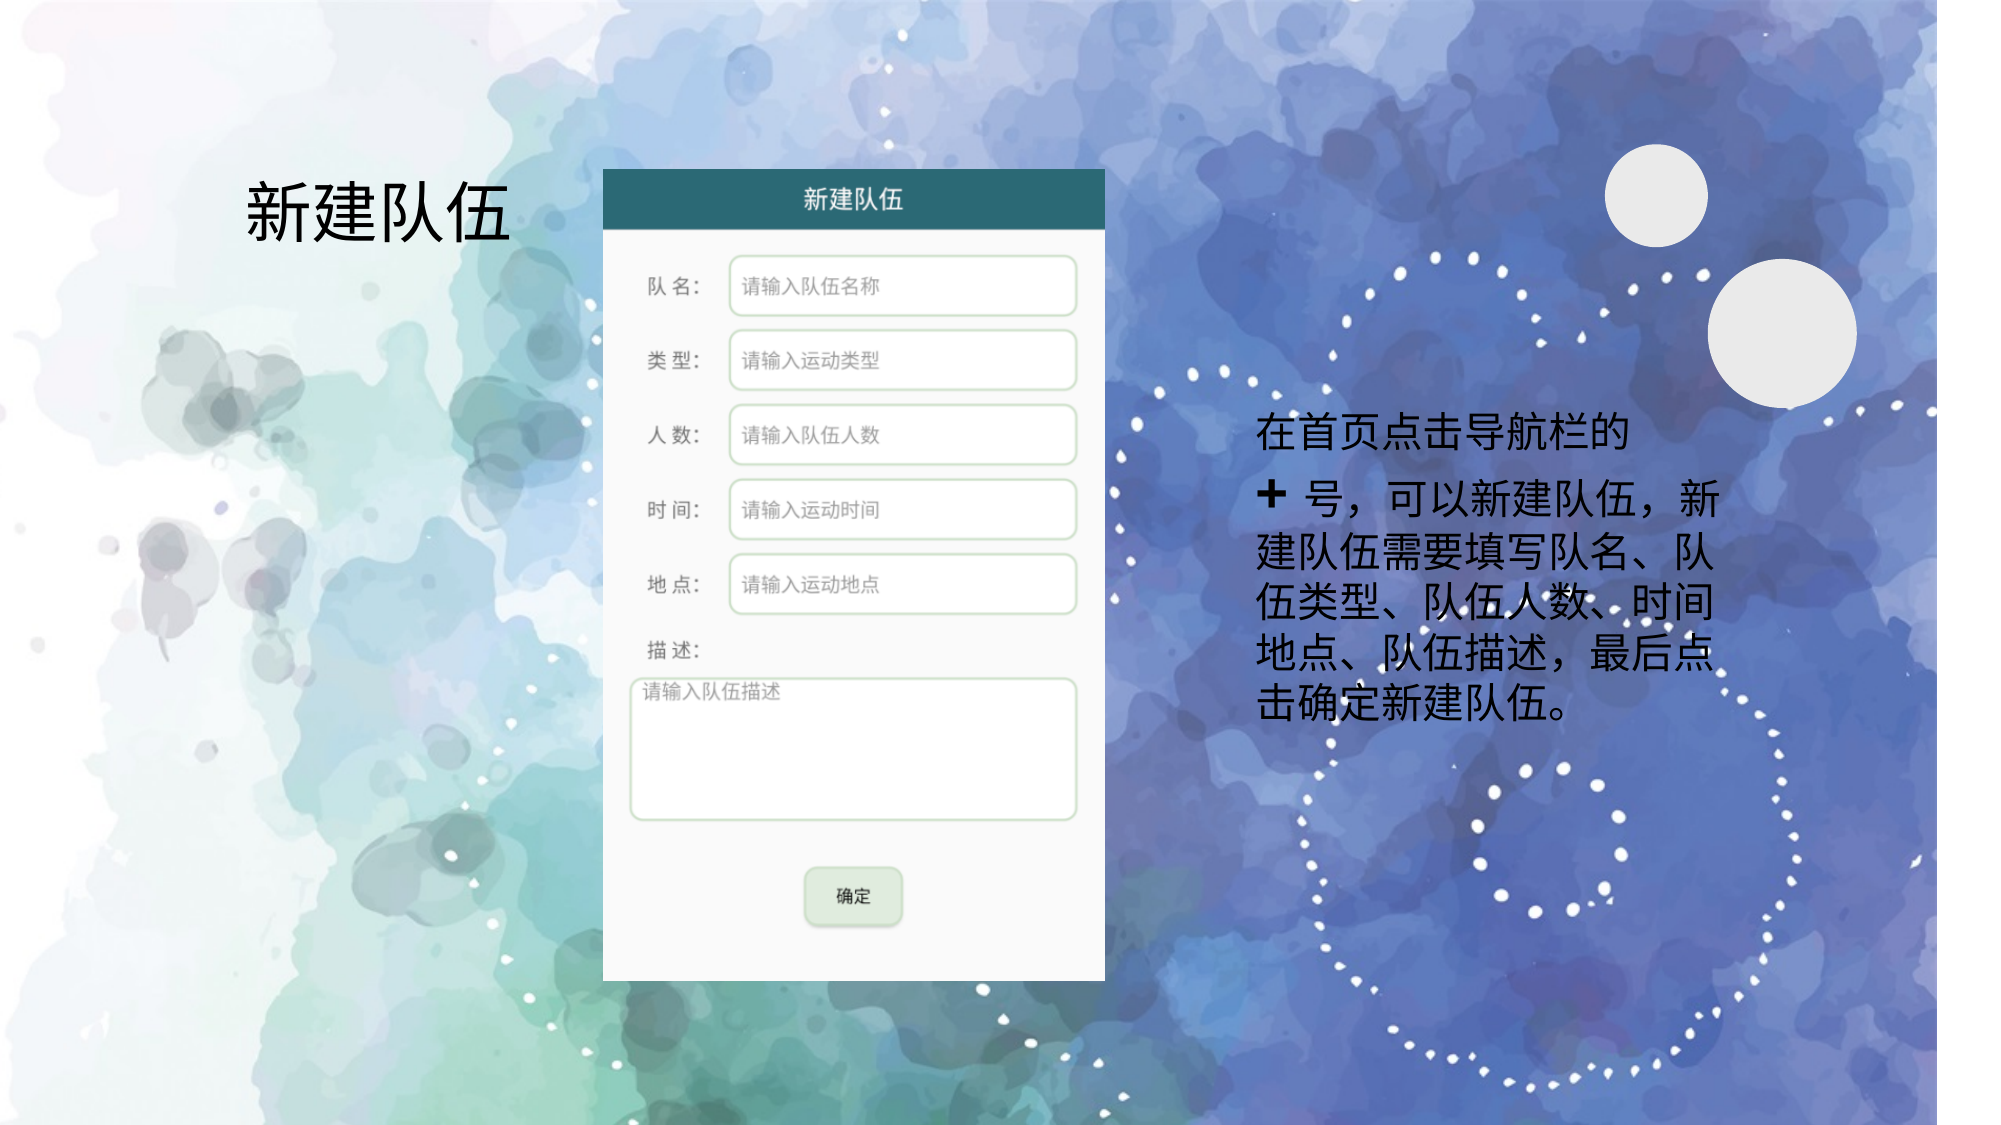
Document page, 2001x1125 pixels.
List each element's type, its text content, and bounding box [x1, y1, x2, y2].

text_box 新建队伍 [230, 162, 605, 258]
text_box [1603, 143, 1709, 249]
text_box 在首页点击导航栏的+号，可以新建队伍，新建队伍需要填写队名、队伍类型、队伍人数、时间地点、队伍描述，最后点击确定新建队伍。 [1241, 398, 1742, 734]
picture [0, 0, 2001, 1125]
text_box [1706, 257, 1858, 409]
